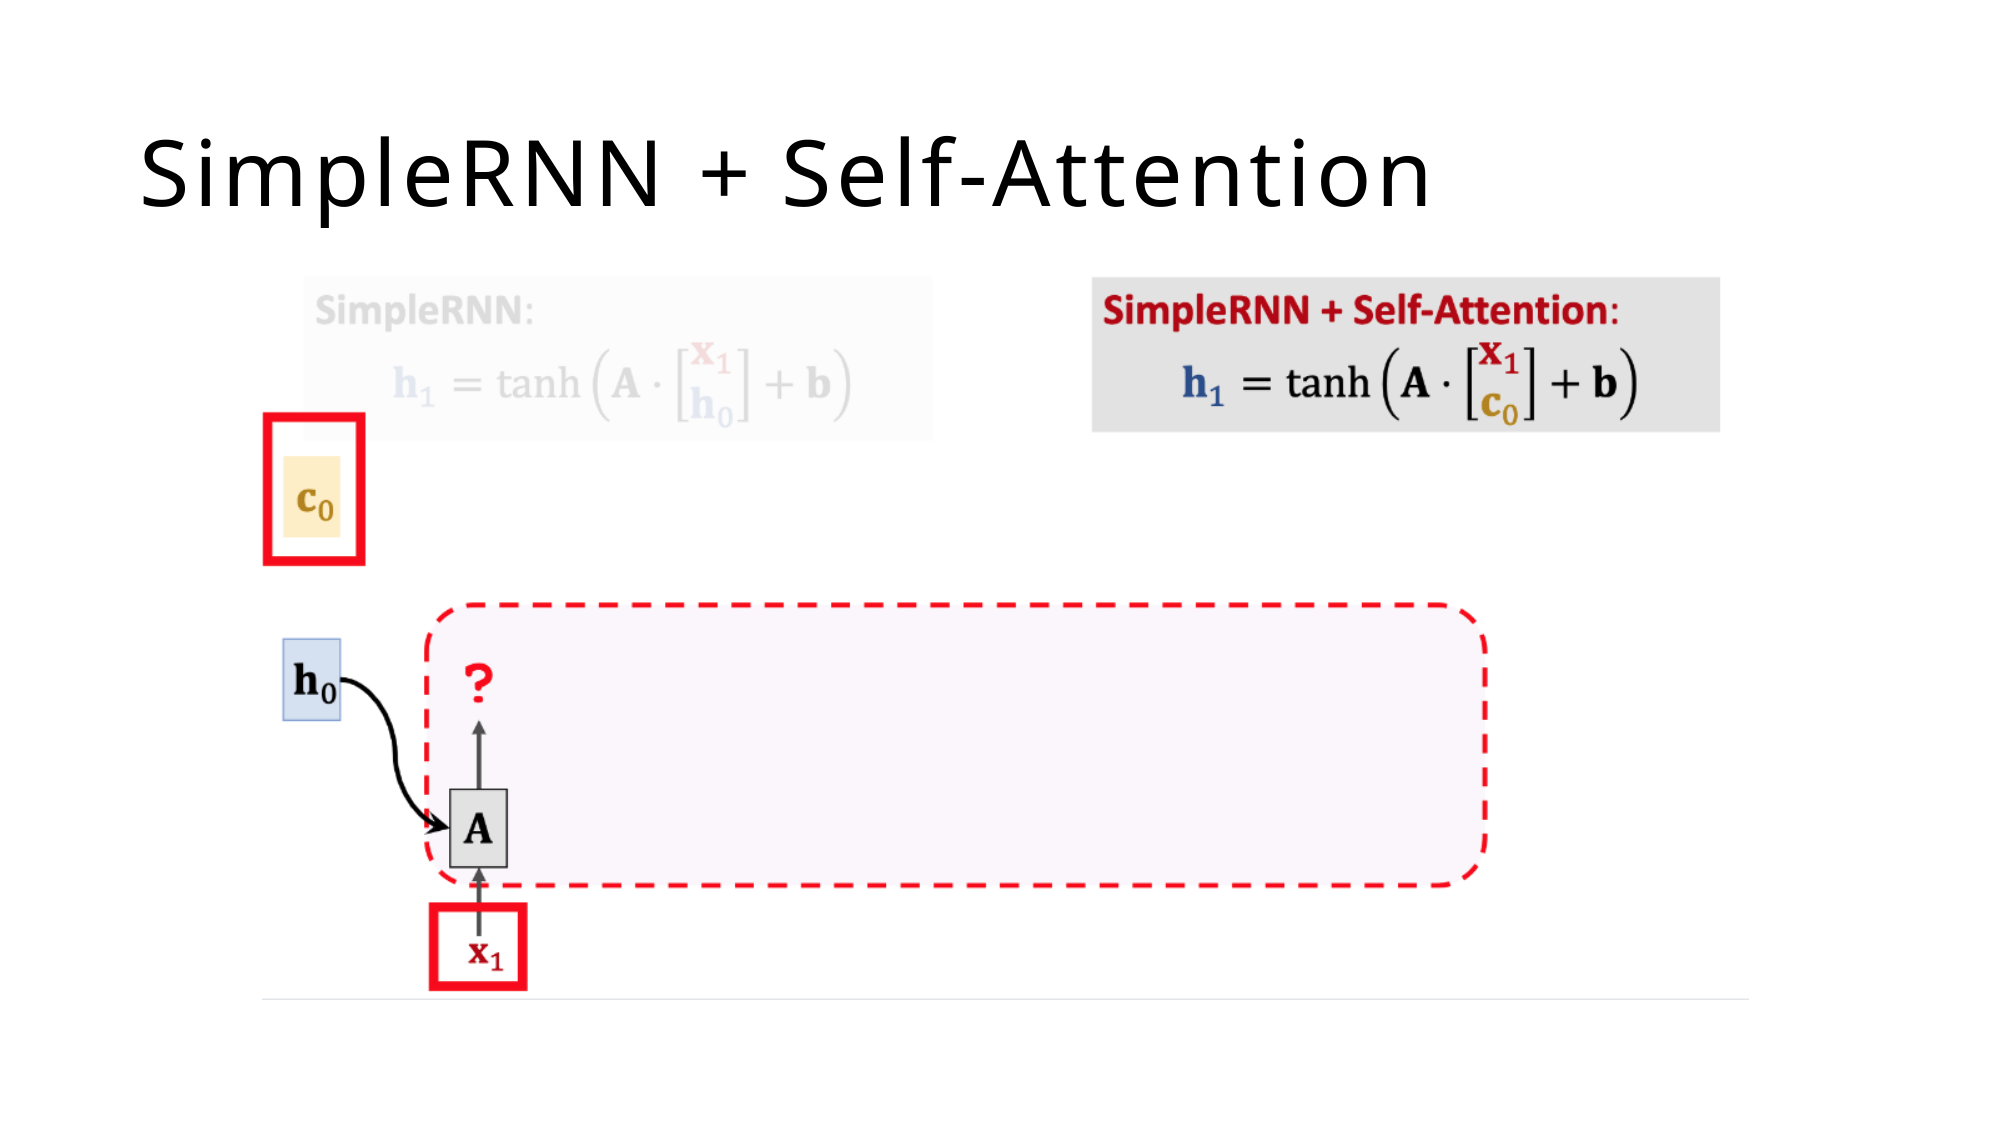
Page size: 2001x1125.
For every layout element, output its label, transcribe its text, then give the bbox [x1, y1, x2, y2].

picture [262, 245, 1749, 1005]
title SimpleRNN + Self-Attention [137, 73, 1863, 264]
